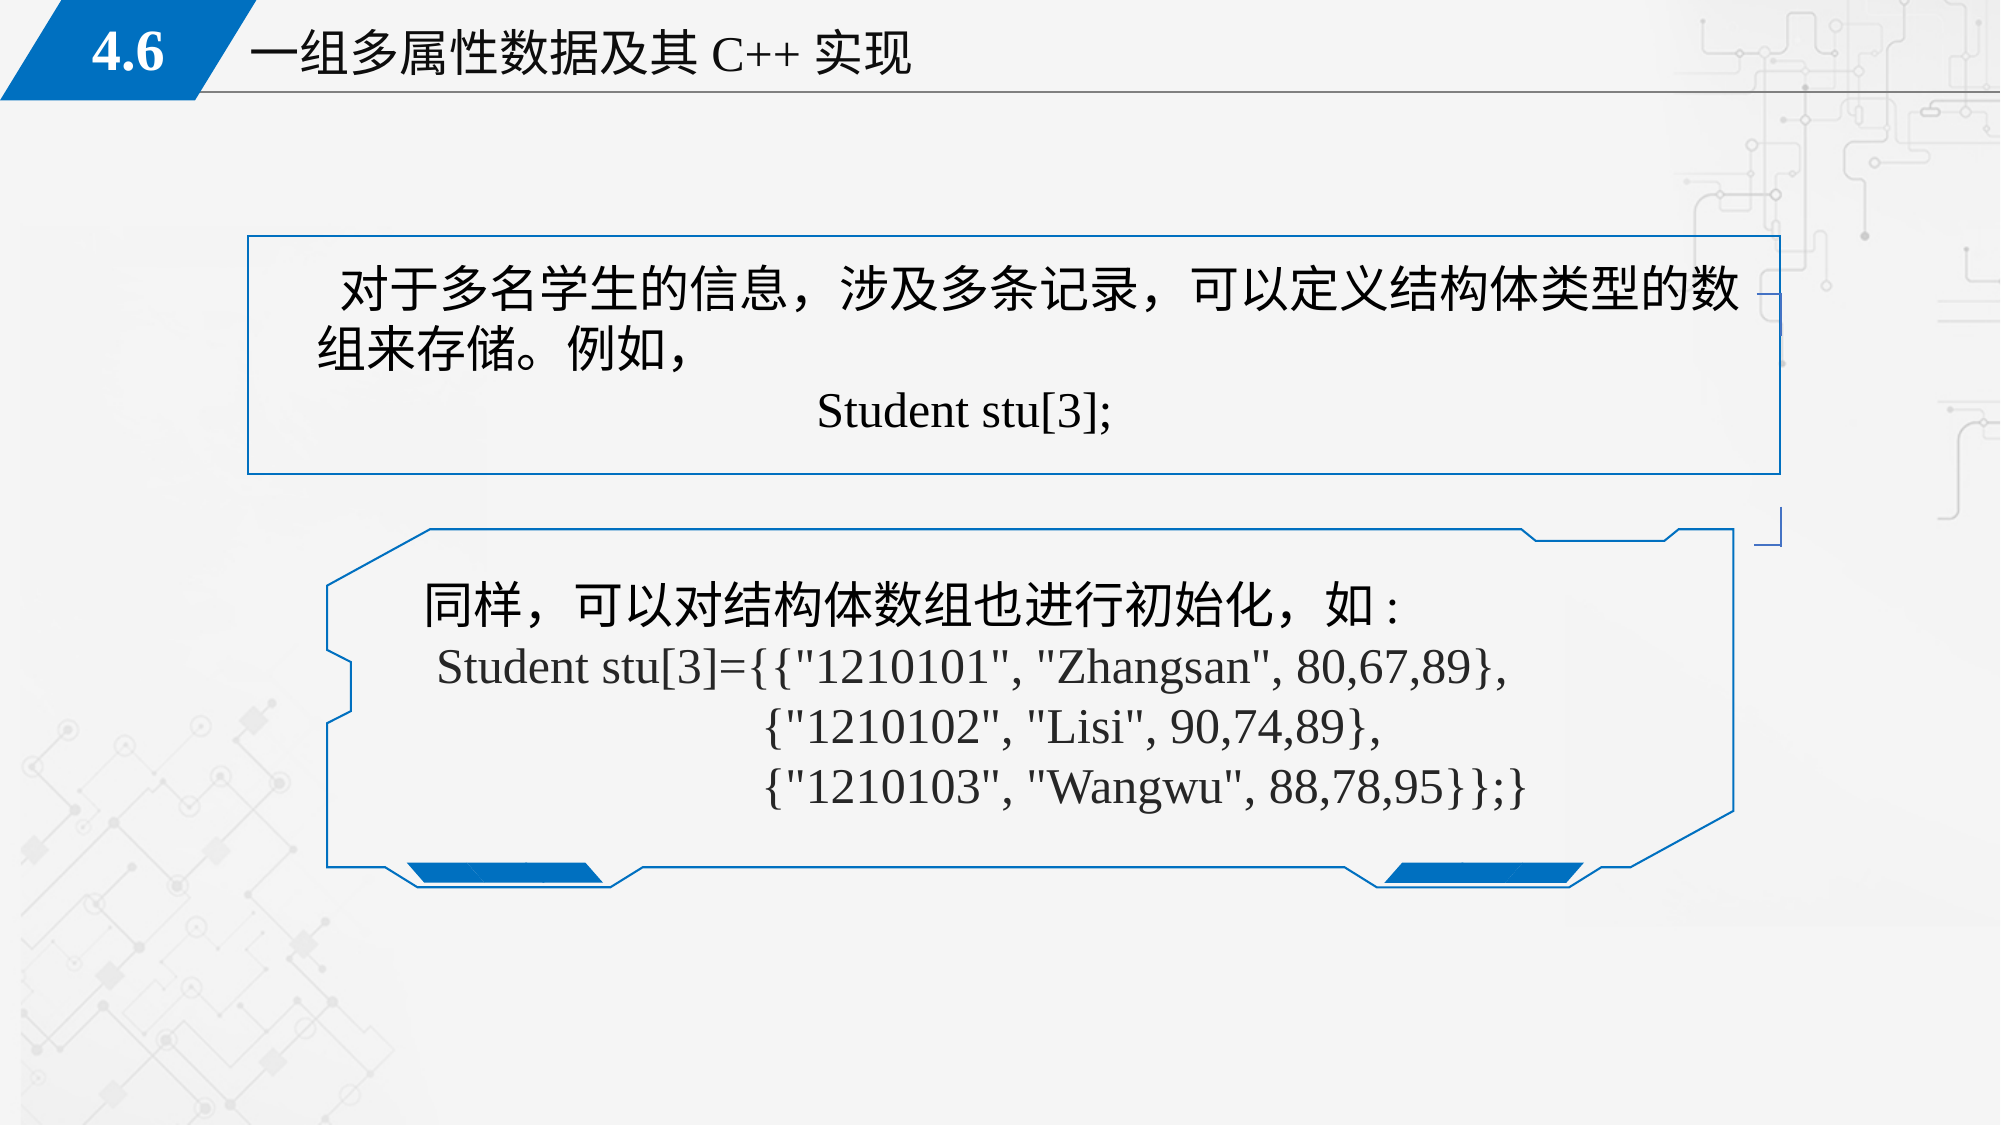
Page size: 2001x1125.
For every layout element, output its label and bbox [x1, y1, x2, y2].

text_box [327, 529, 1734, 888]
text_box [247, 236, 1782, 547]
picture [0, 0, 60, 98]
picture [0, 0, 2001, 1125]
